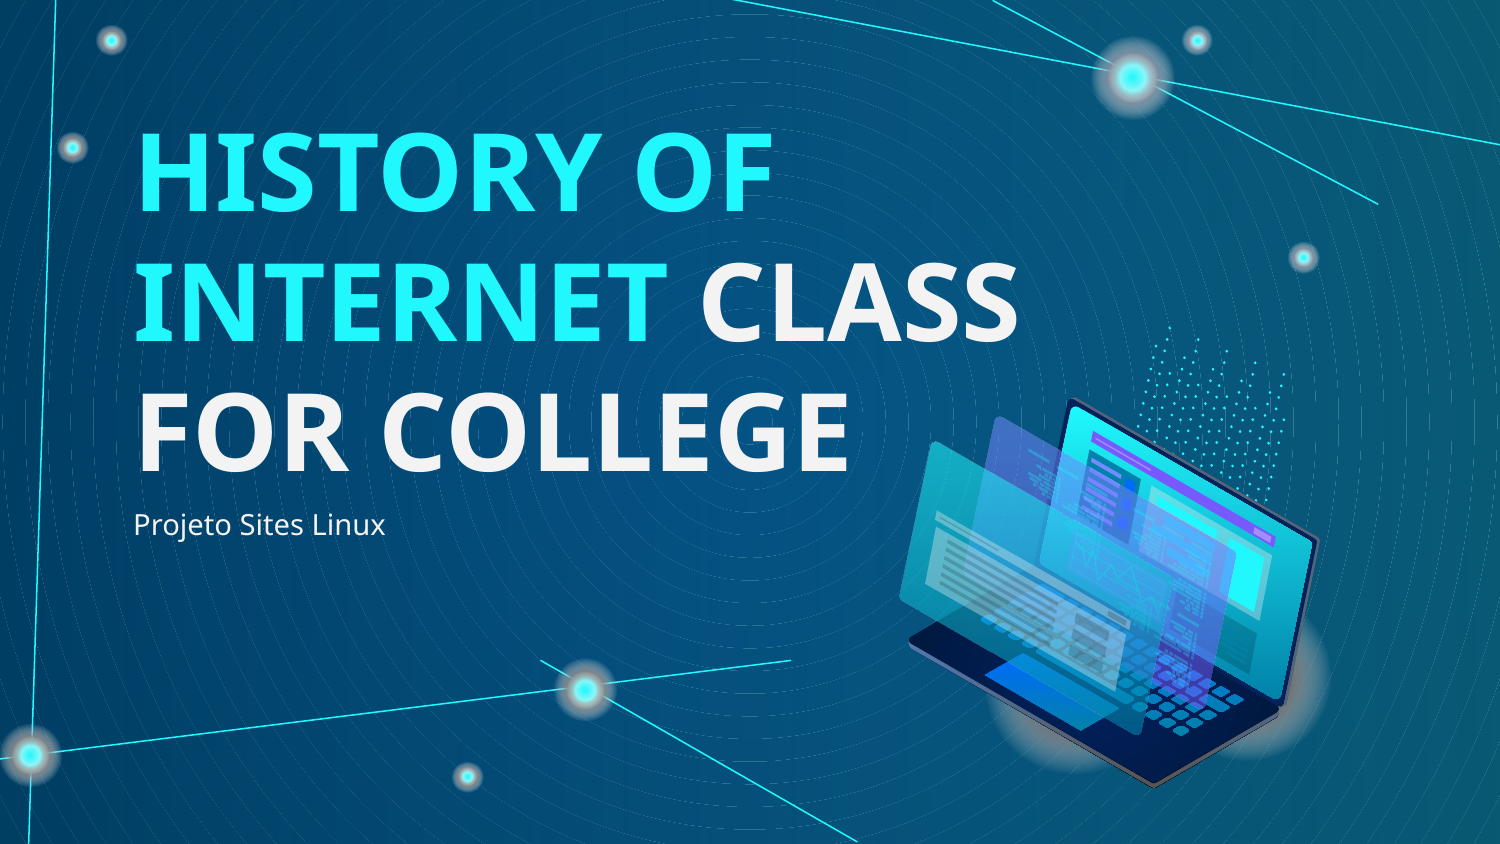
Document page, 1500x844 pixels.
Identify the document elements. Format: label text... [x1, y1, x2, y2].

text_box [899, 326, 1402, 789]
subtitle Projeto Sites Linux [118, 508, 669, 562]
title HISTORY OF INTERNET CLASS FOR COLLEGE [118, 88, 1165, 508]
